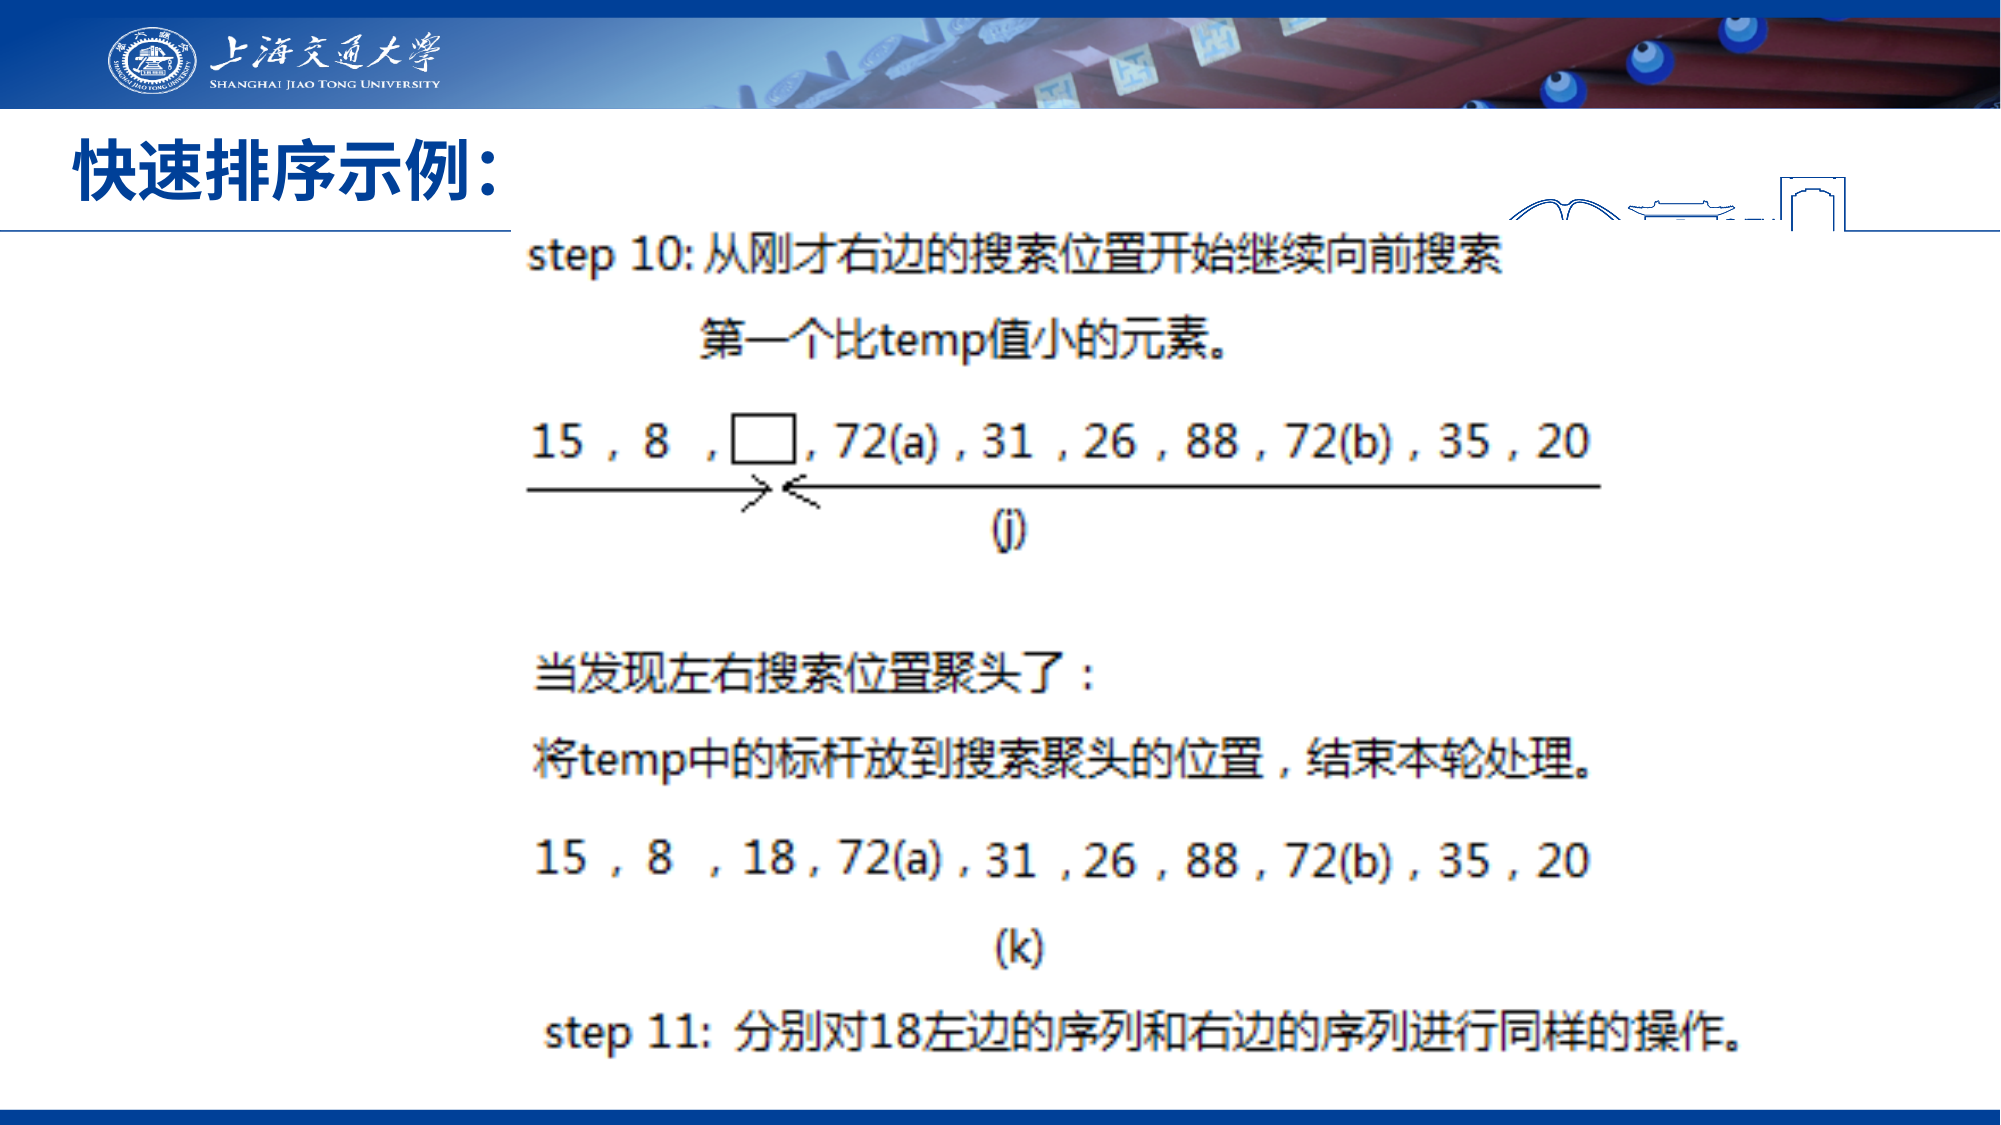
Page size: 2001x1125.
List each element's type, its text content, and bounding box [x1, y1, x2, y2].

picture [0, 0, 2001, 109]
picture [511, 220, 1786, 1083]
title 快速排序示例： [56, 126, 968, 221]
